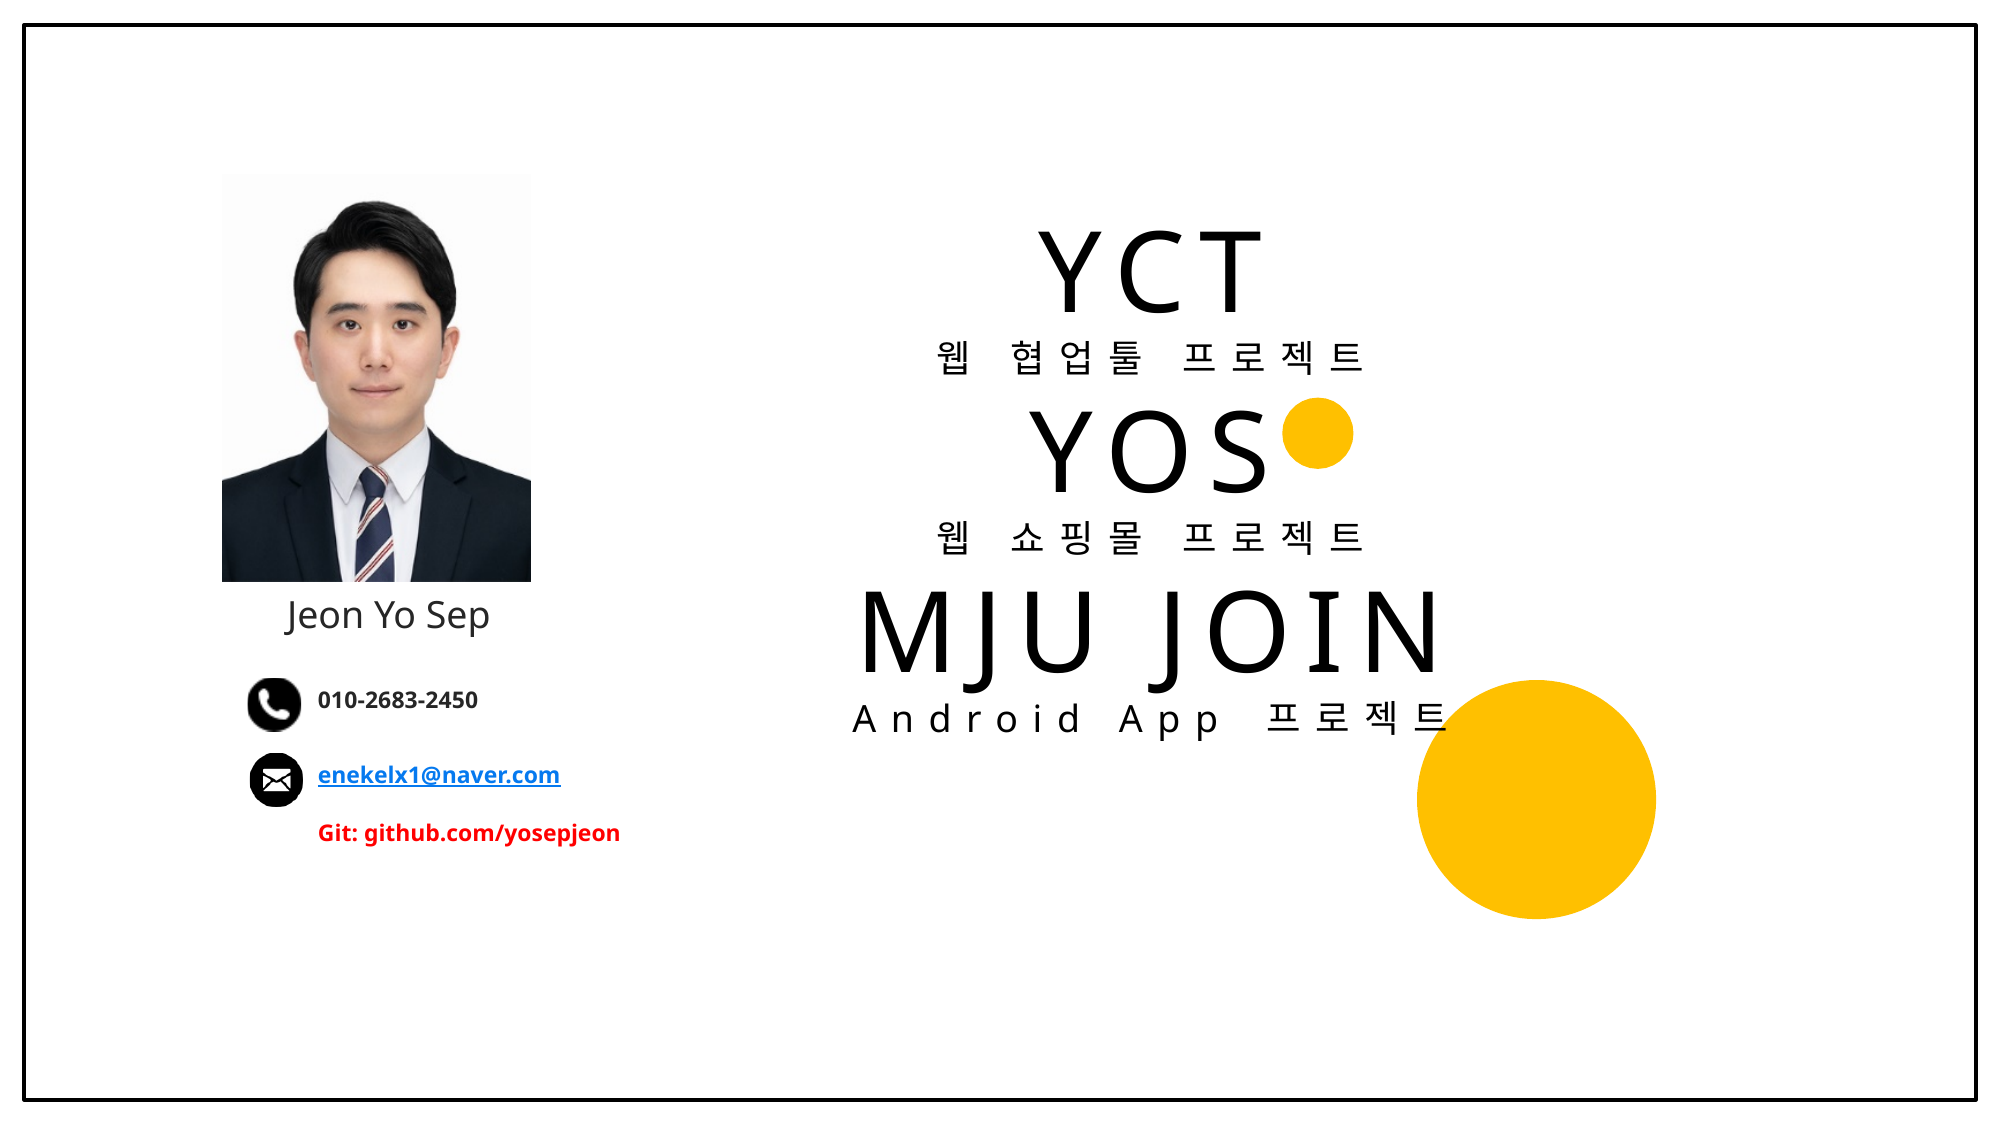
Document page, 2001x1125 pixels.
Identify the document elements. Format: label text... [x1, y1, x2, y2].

text_box [24, 25, 1976, 1100]
text_box Jeon Yo Sep [272, 590, 506, 643]
text_box [247, 678, 302, 732]
text_box YCT 웹 협업툴 프로젝트 YOS 웹 쇼핑몰 프로젝트 MJU JOIN Android App 프로젝트 [657, 192, 1643, 793]
text_box 010-2683-2450 enekelx1@naver.com Git: github.com/yosepjeon [303, 678, 863, 854]
picture [222, 174, 531, 582]
text_box [249, 753, 303, 807]
